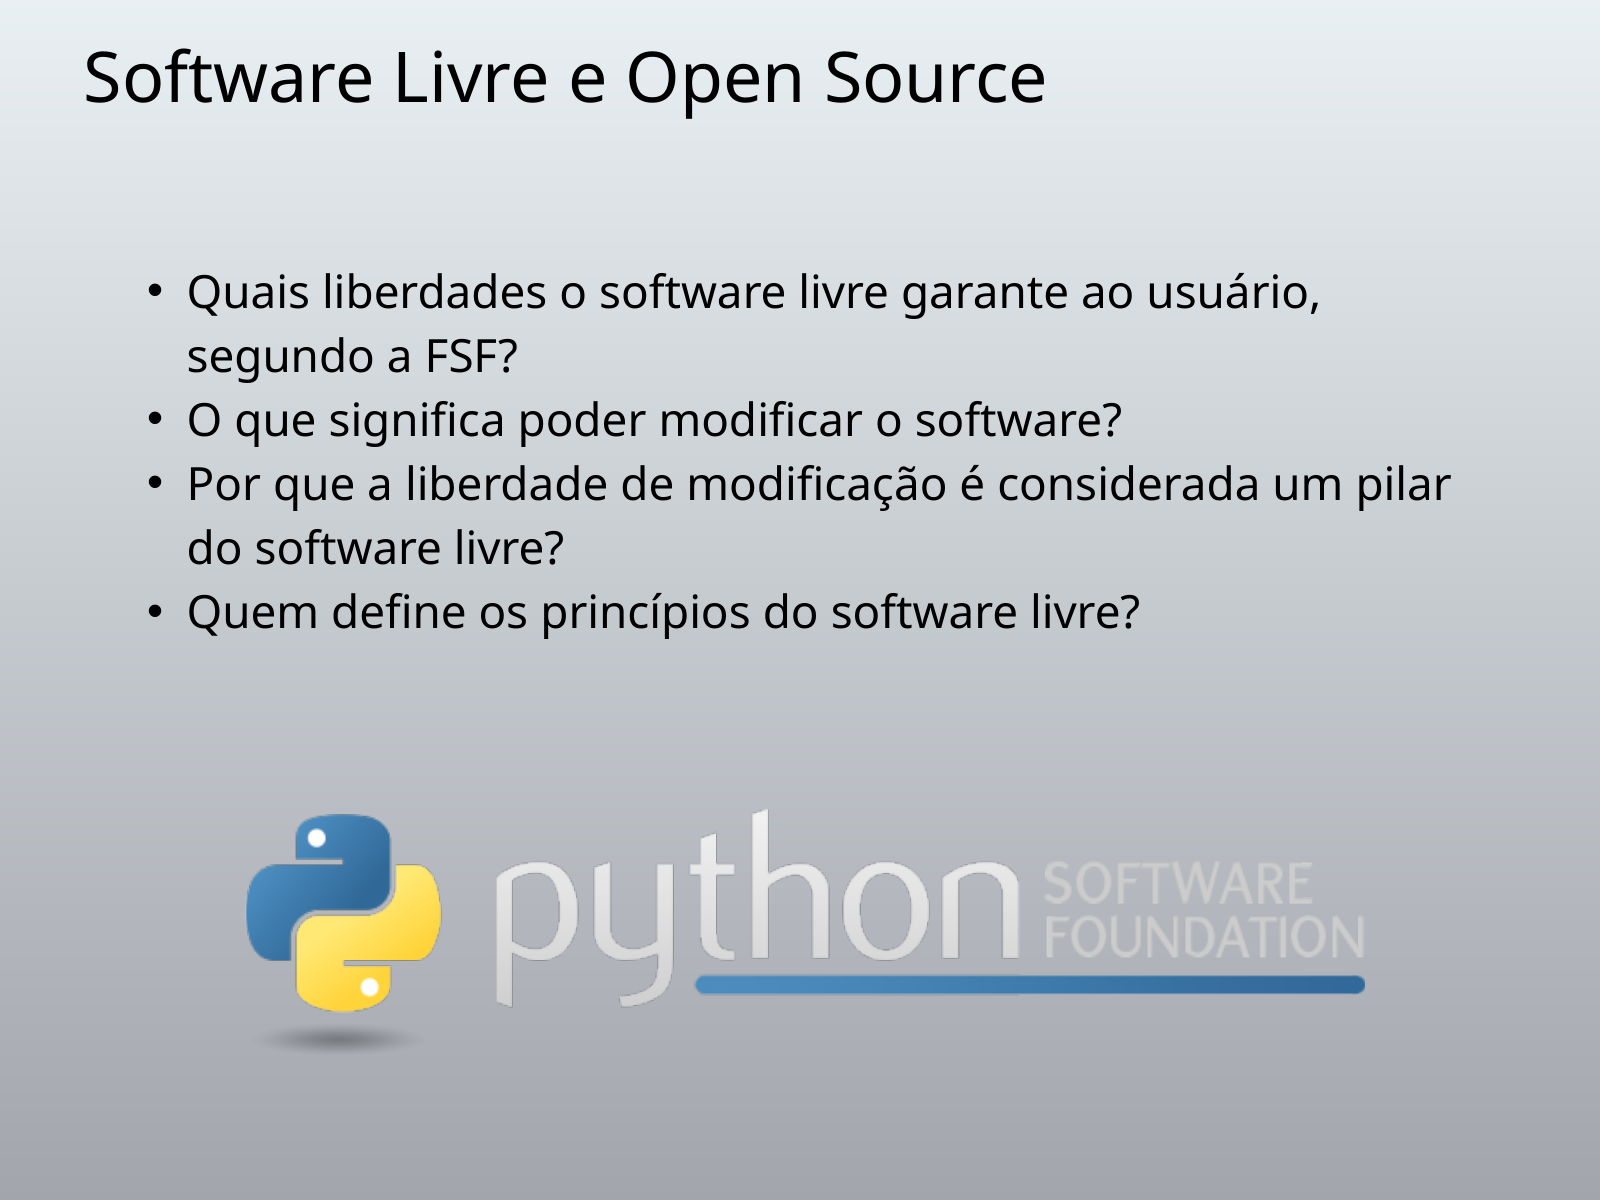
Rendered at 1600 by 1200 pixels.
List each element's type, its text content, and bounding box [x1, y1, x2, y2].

text_box Software Livre e Open Source [83, 41, 1343, 117]
text_box [222, 780, 1378, 1065]
text_box Quais liberdades o software livre garante ao usuário, segundo a FSF? O que significa poder modificar o software? Por que a liberdade de modificação é considerada um pilar do software livre? Quem define os princípios do software livre? [108, 253, 1492, 702]
